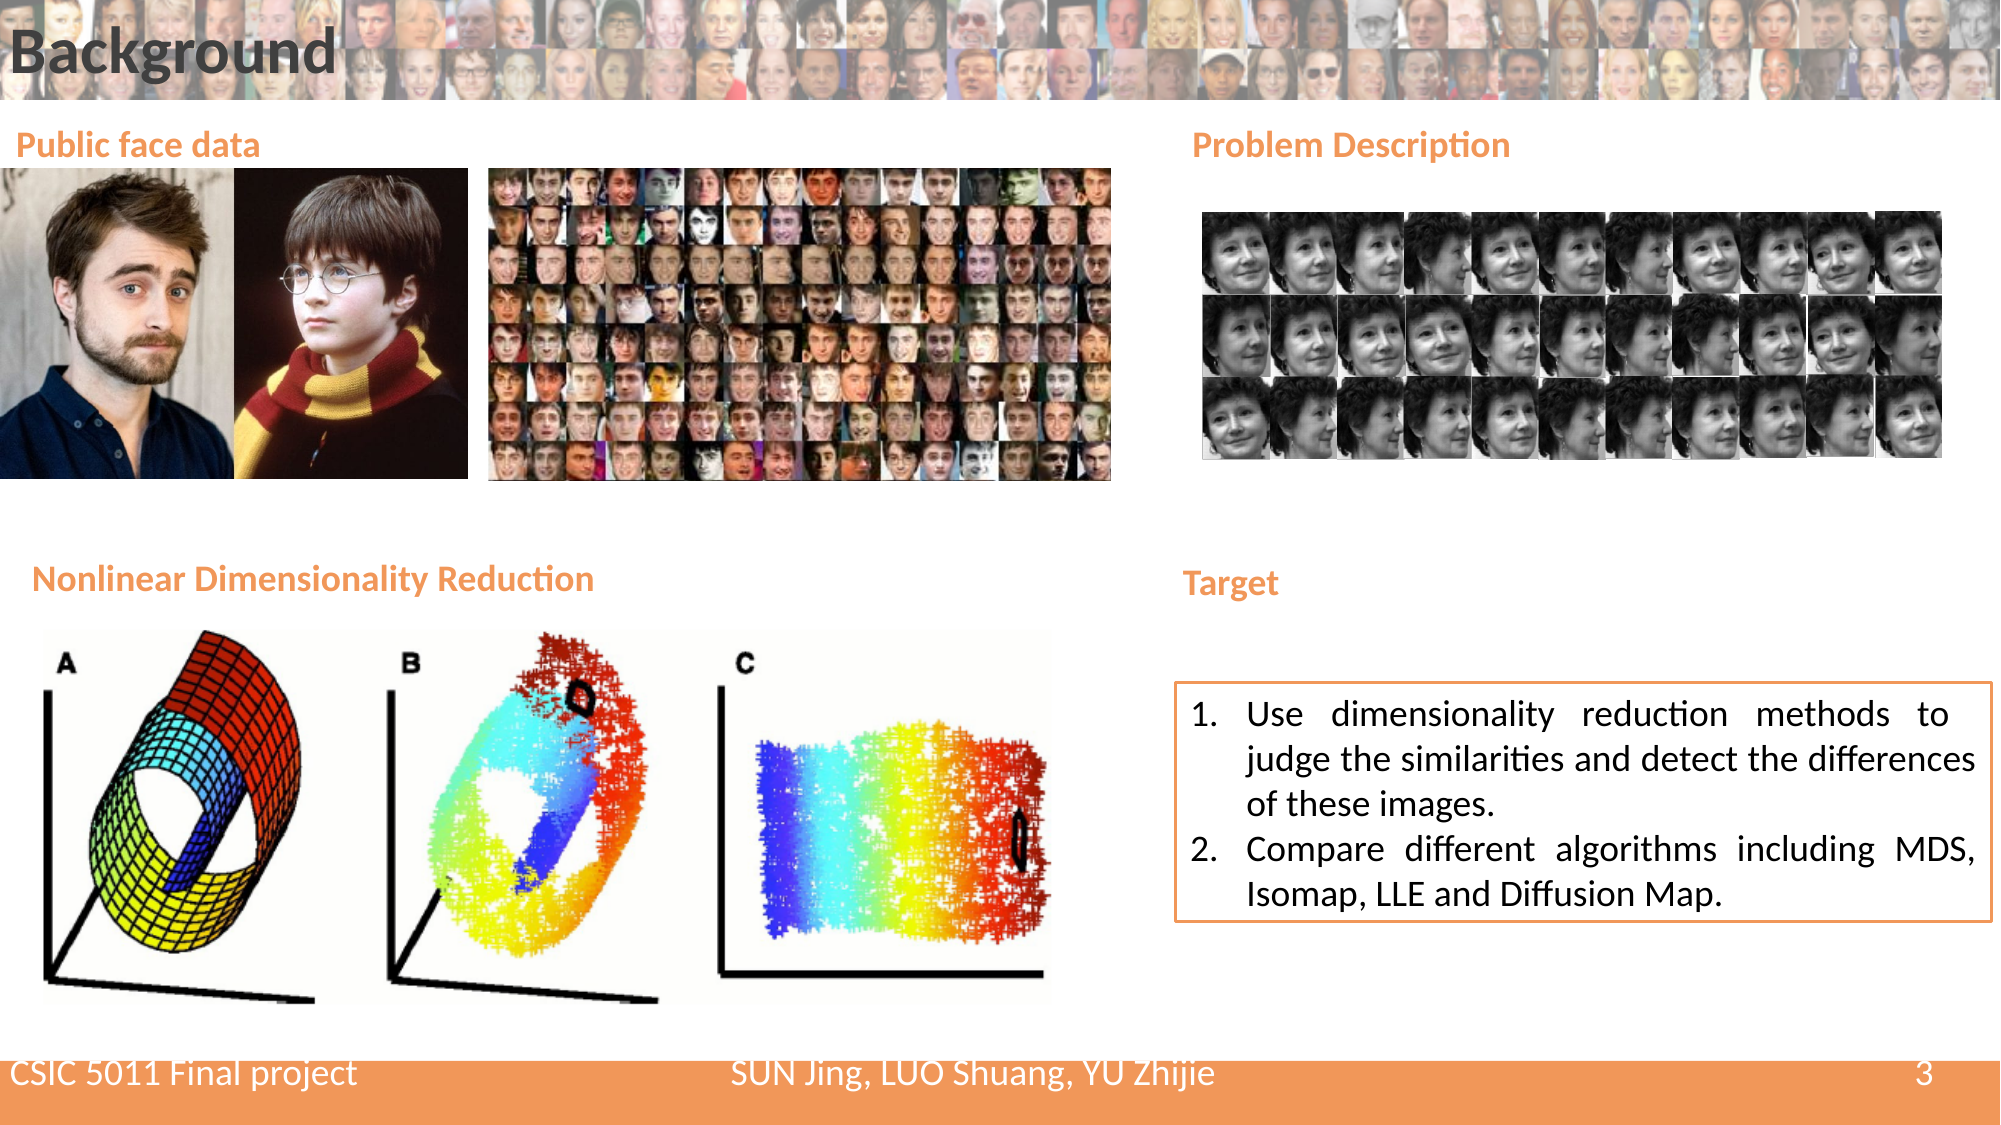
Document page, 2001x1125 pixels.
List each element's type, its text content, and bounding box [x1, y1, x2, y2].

text_box Public face data [1, 112, 277, 168]
text_box Target [1168, 550, 1761, 611]
text_box Nonlinear Dimensionality Reduction [17, 546, 782, 571]
picture [0, 168, 468, 479]
text_box Problem Description [1177, 112, 1869, 172]
picture [0, 571, 1062, 1024]
picture [488, 168, 1111, 481]
picture [0, 0, 2000, 100]
text_box CSIC 5011 Final project SUN Jing, LUO Shuang, YU Zhijie 3 [0, 1060, 2000, 1125]
text_box Use dimensionality reduction methods to judge the similarities and detect the differences of these images. Compare different algorithms including MDS, Isomap, LLE and Diffusion Map. [1175, 682, 1992, 922]
picture [1202, 211, 1942, 460]
